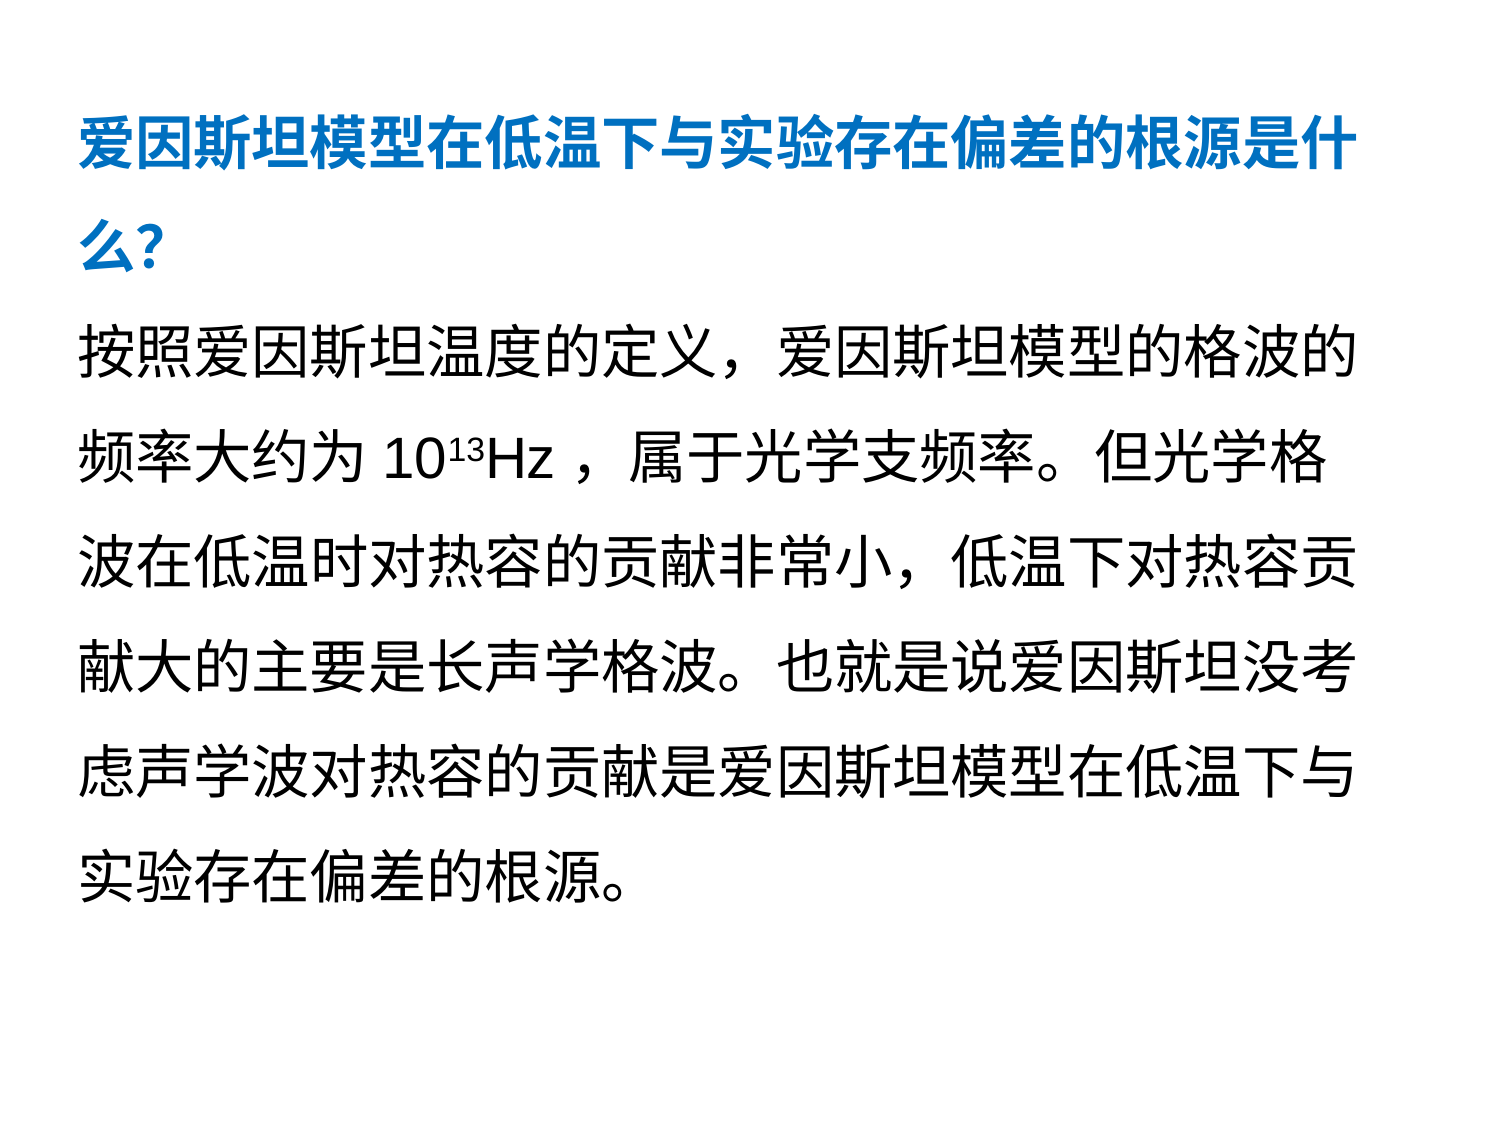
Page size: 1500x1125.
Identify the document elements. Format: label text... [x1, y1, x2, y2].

text_box 爱因斯坦模型在低温下与实验存在偏差的根源是什么？ 按照爱因斯坦温度的定义，爱因斯坦模型的格波的频率大约为1013Ηz，属于光学支频率。但光学格波在低温时对热容的贡献非常小，低温下对热容贡献大的主要是长声学格波。也就是说爱因斯坦没考虑声学波对热容的贡献是爱因斯坦模型在低温下与实验存在偏差的根源。 [62, 63, 1400, 1023]
